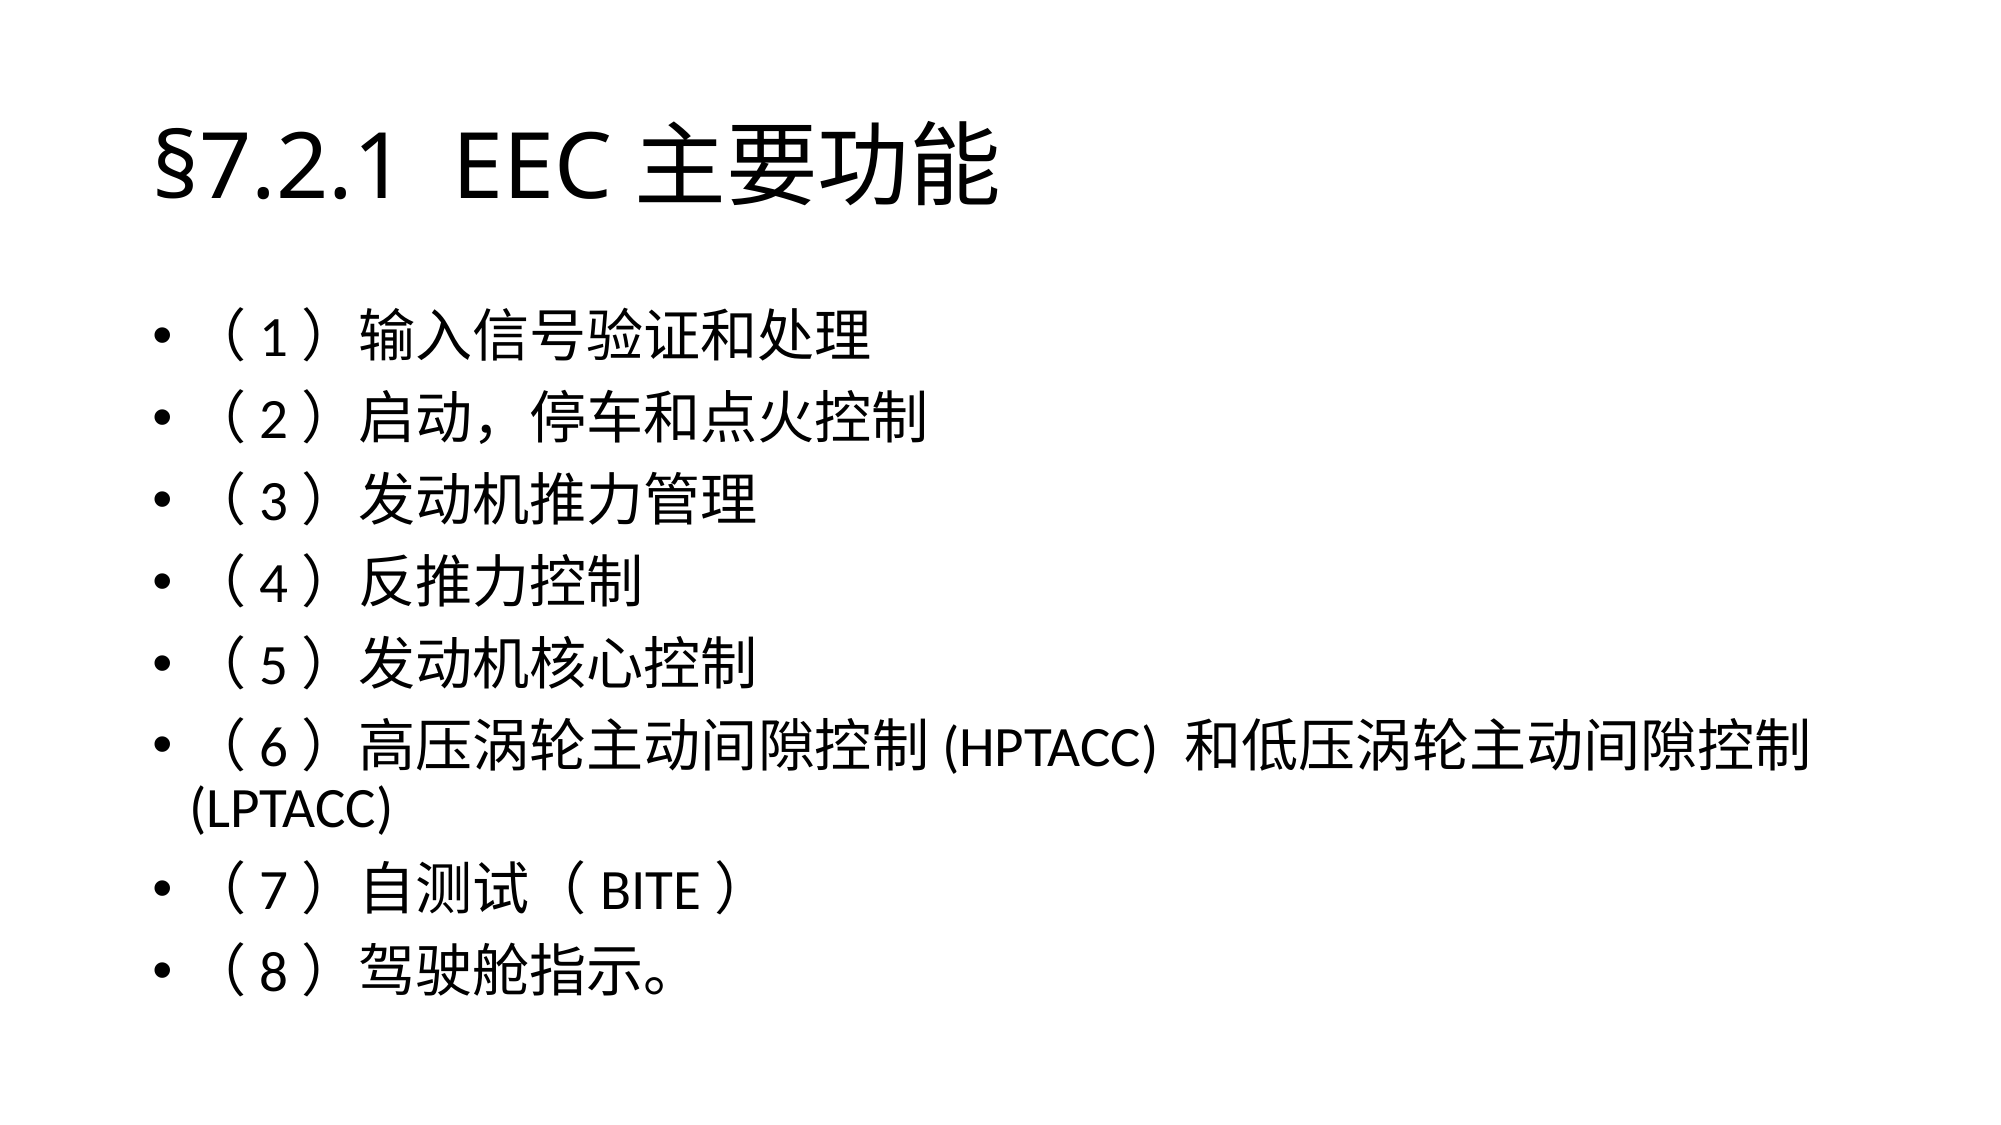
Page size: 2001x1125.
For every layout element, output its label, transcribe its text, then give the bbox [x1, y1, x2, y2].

list （1）输入信号验证和处理 （2）启动，停车和点火控制 （3）发动机推力管理 （4）反推力控制 （5）发动机核心控制 （6）高压涡轮主动间隙控制(HPTACC) 和低压涡轮主动间隙控制(LPTACC) （7）自测试（BITE） （8）驾驶舱指示。 [137, 299, 1863, 1014]
title §7.2.1 EEC主要功能 [137, 59, 1863, 278]
